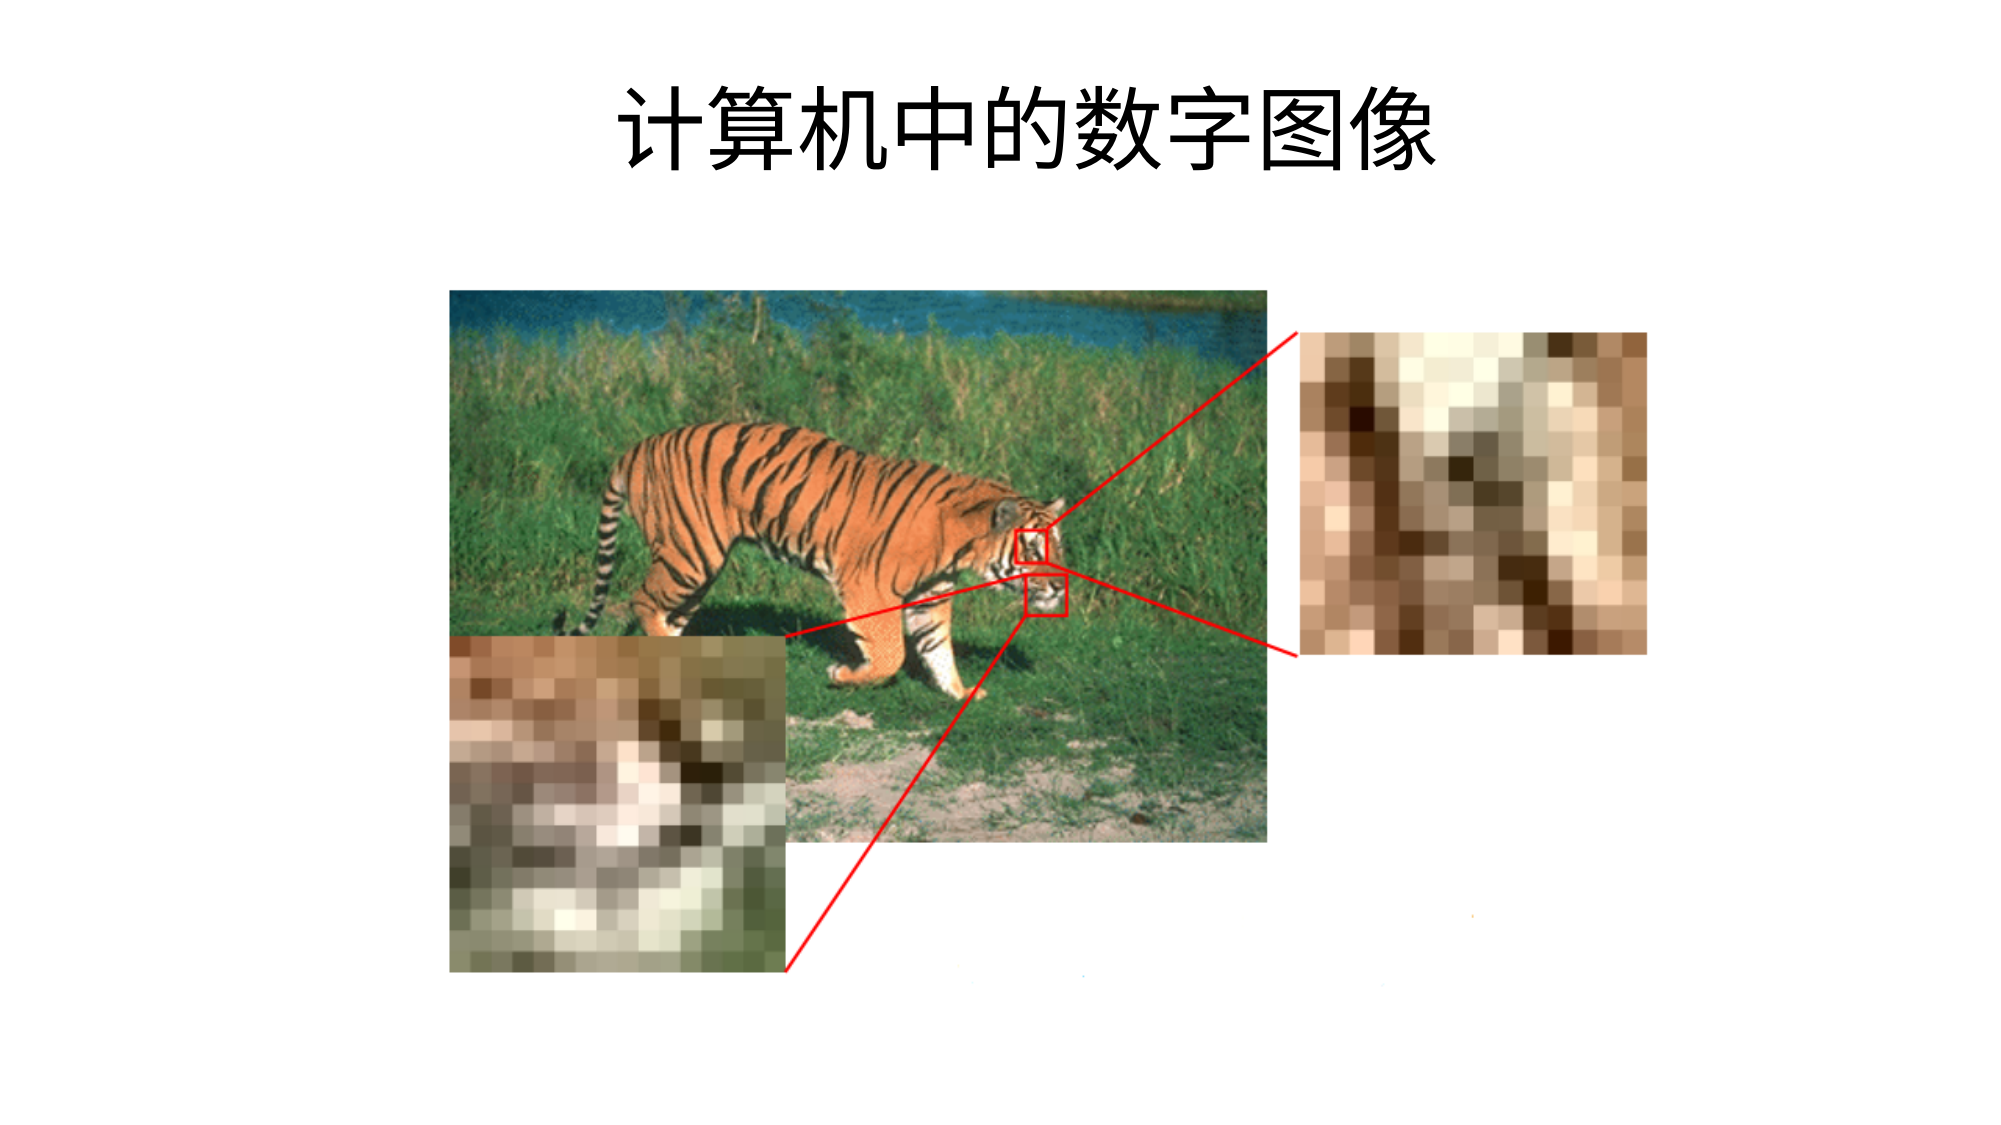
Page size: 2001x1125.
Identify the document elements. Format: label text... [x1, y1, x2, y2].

text_box 计算机中的数字图像 [599, 64, 1891, 190]
picture [431, 277, 1677, 1015]
